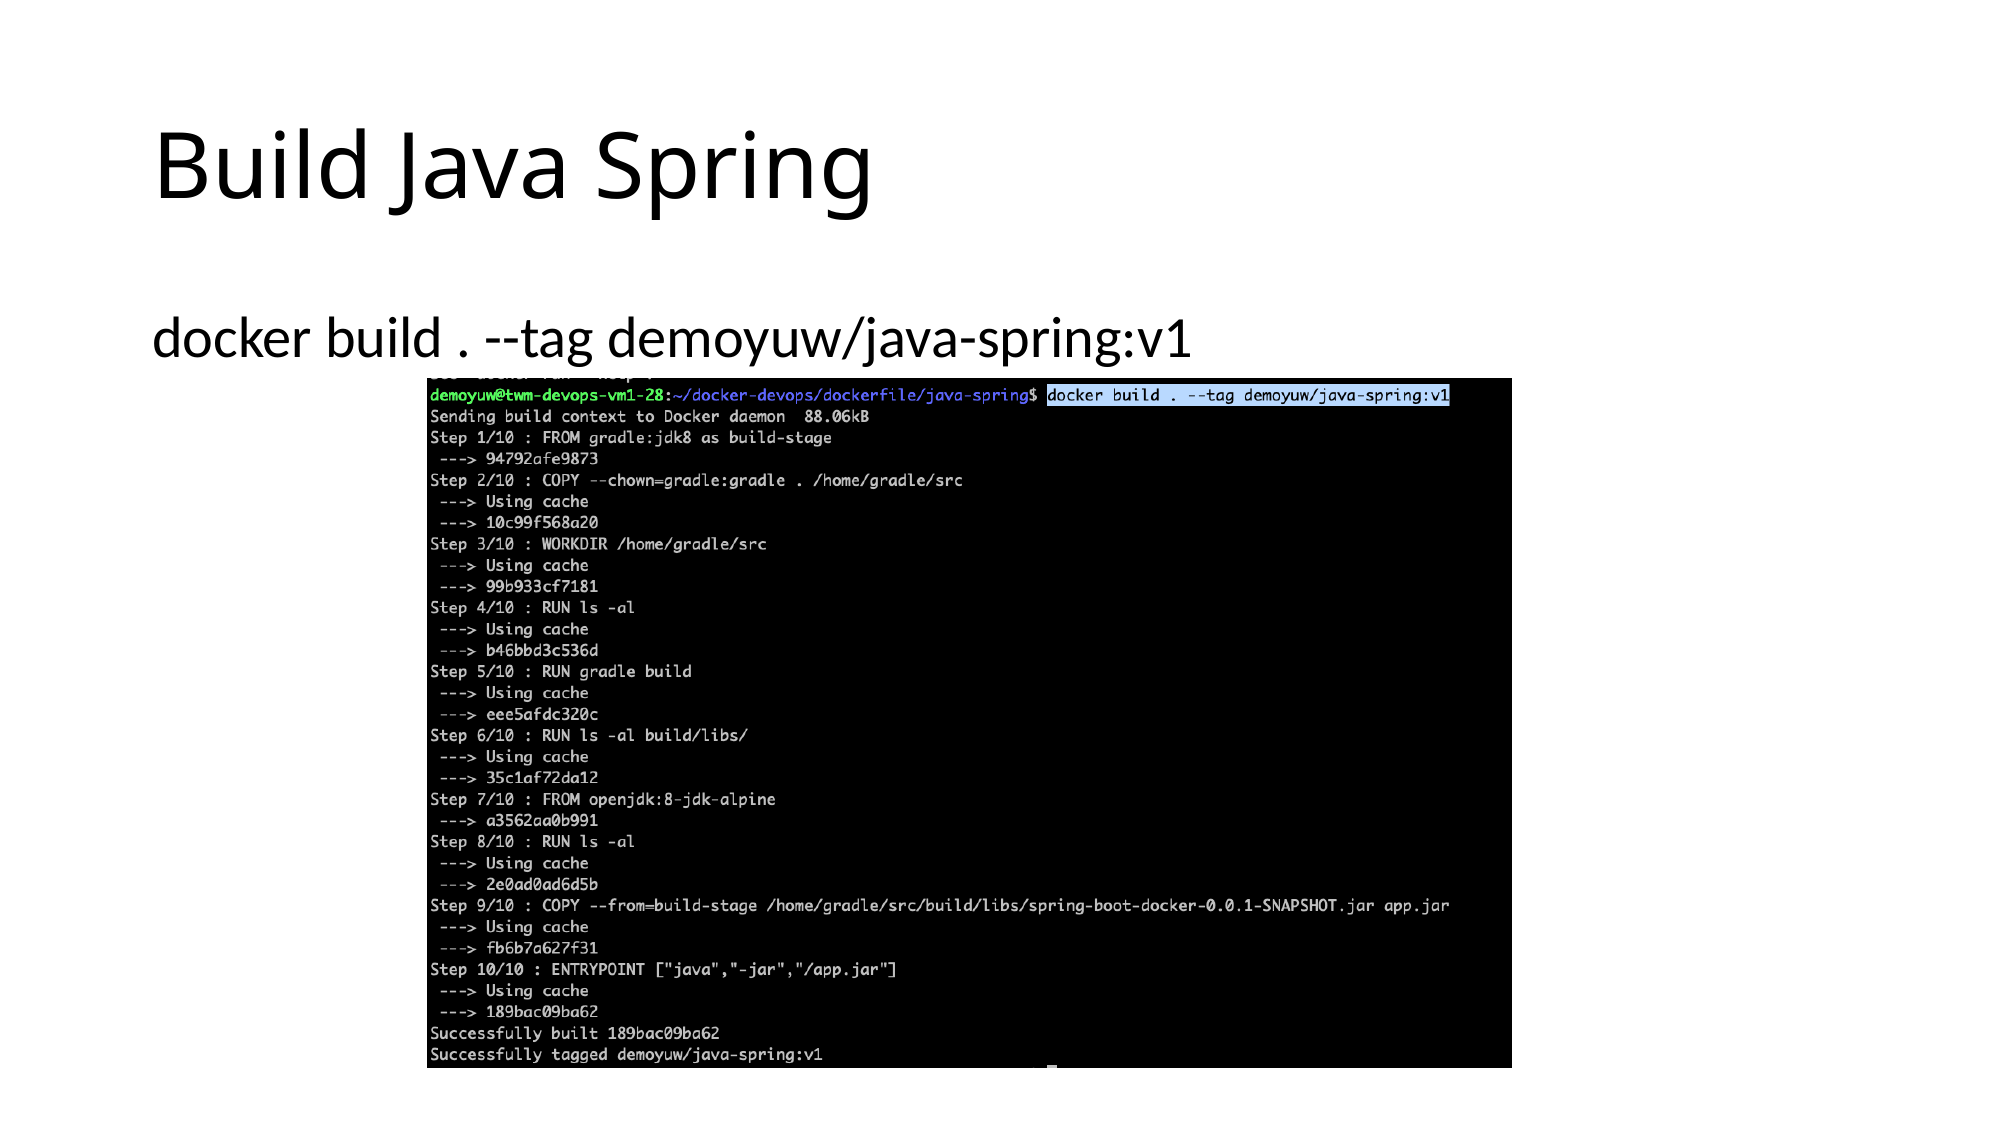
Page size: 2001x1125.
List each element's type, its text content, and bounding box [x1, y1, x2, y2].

title Build Java Spring [137, 59, 1863, 278]
list docker build . --tag demoyuw/java-spring:v1 [137, 299, 1863, 1014]
picture [427, 378, 1512, 1068]
